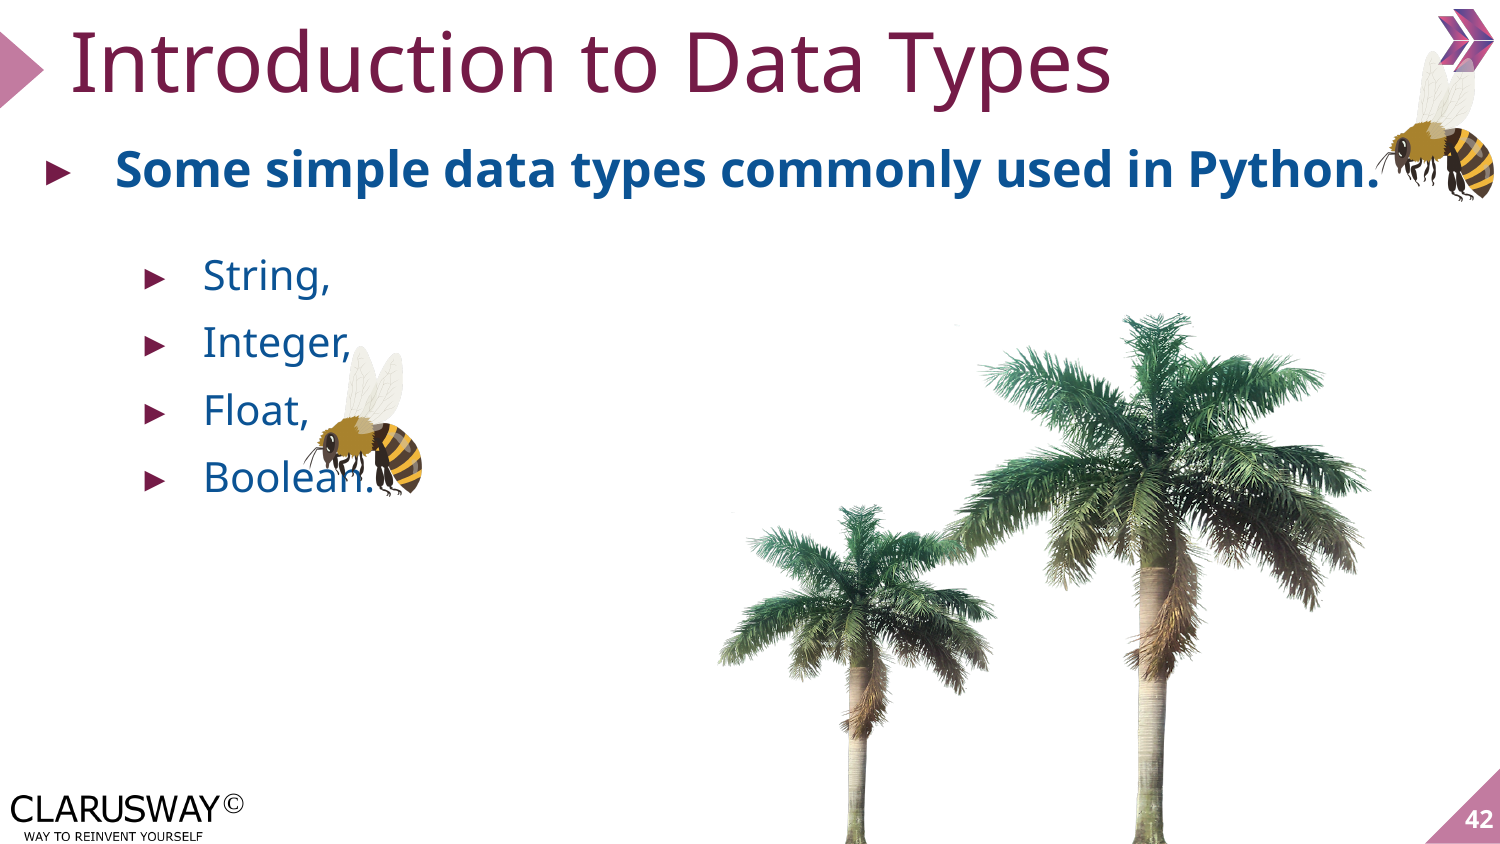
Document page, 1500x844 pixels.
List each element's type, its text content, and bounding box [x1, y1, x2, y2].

picture [11, 795, 220, 841]
subtitle Some simple data types commonly used in Python. [40, 131, 1482, 234]
slide_number ‹#› [1418, 760, 1494, 838]
subtitle String, Integer, Float, Boolean. [127, 243, 543, 600]
picture [706, 309, 1379, 844]
title Introduction to Data Types [70, 28, 1376, 131]
picture [303, 345, 422, 498]
picture [1375, 9, 1494, 203]
